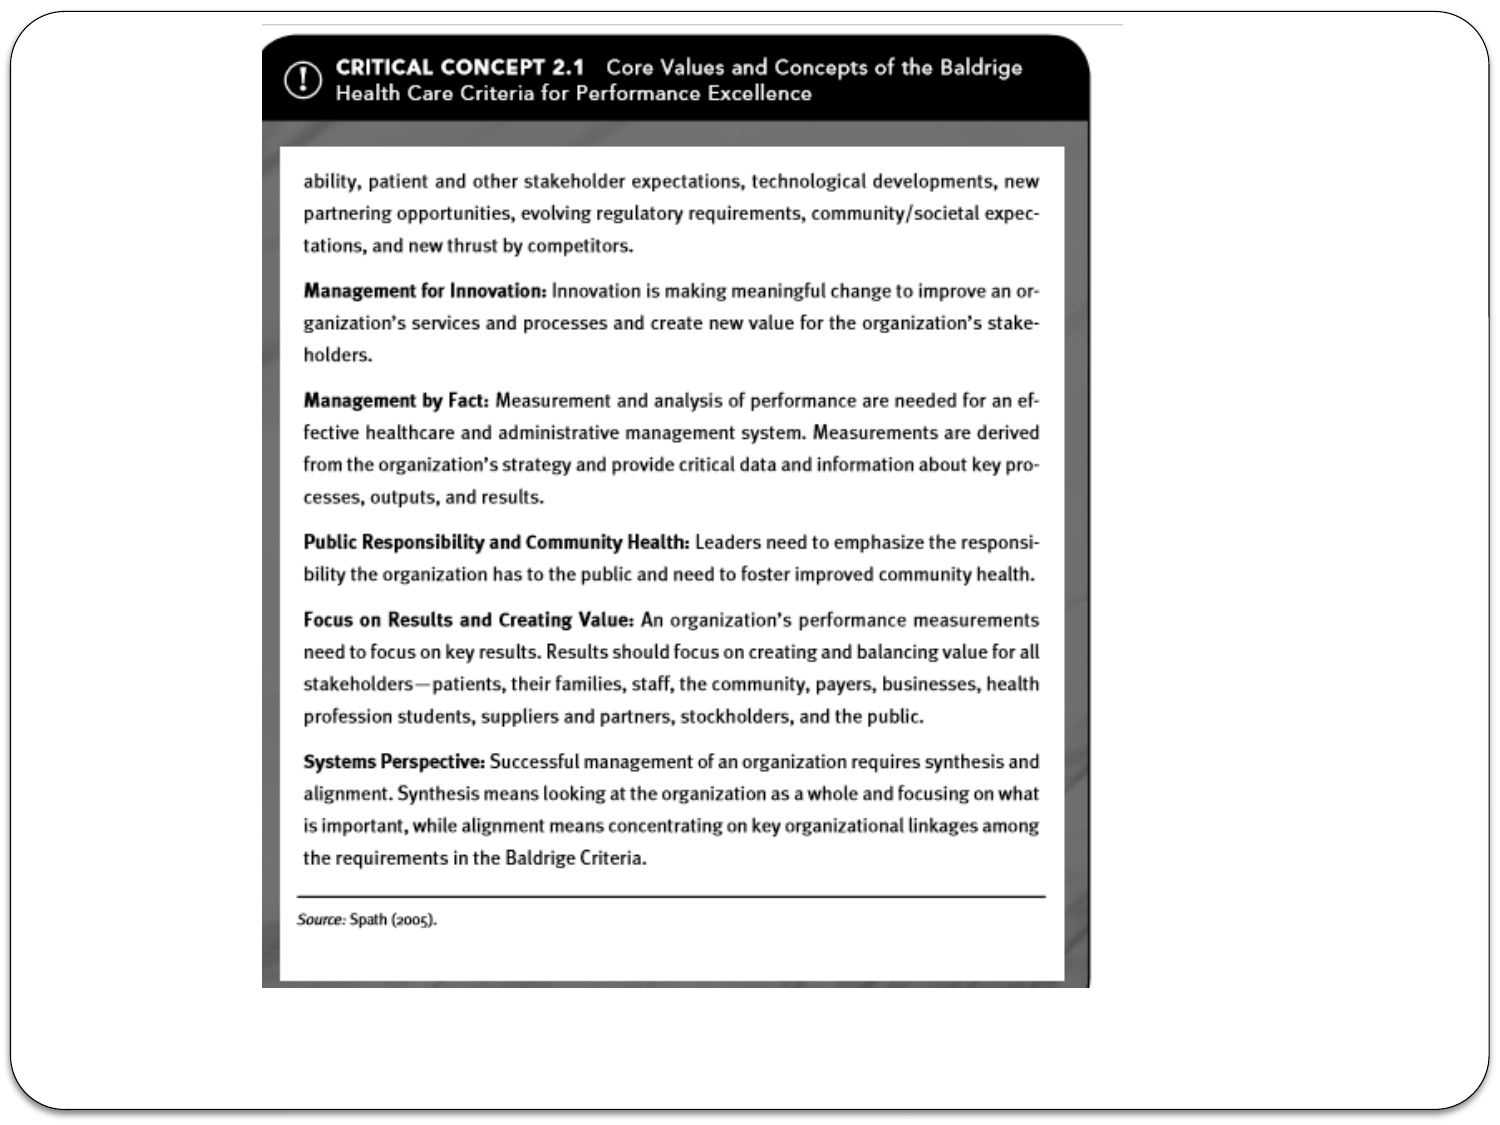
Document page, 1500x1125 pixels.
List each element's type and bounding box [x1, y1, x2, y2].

list [262, 24, 1123, 988]
